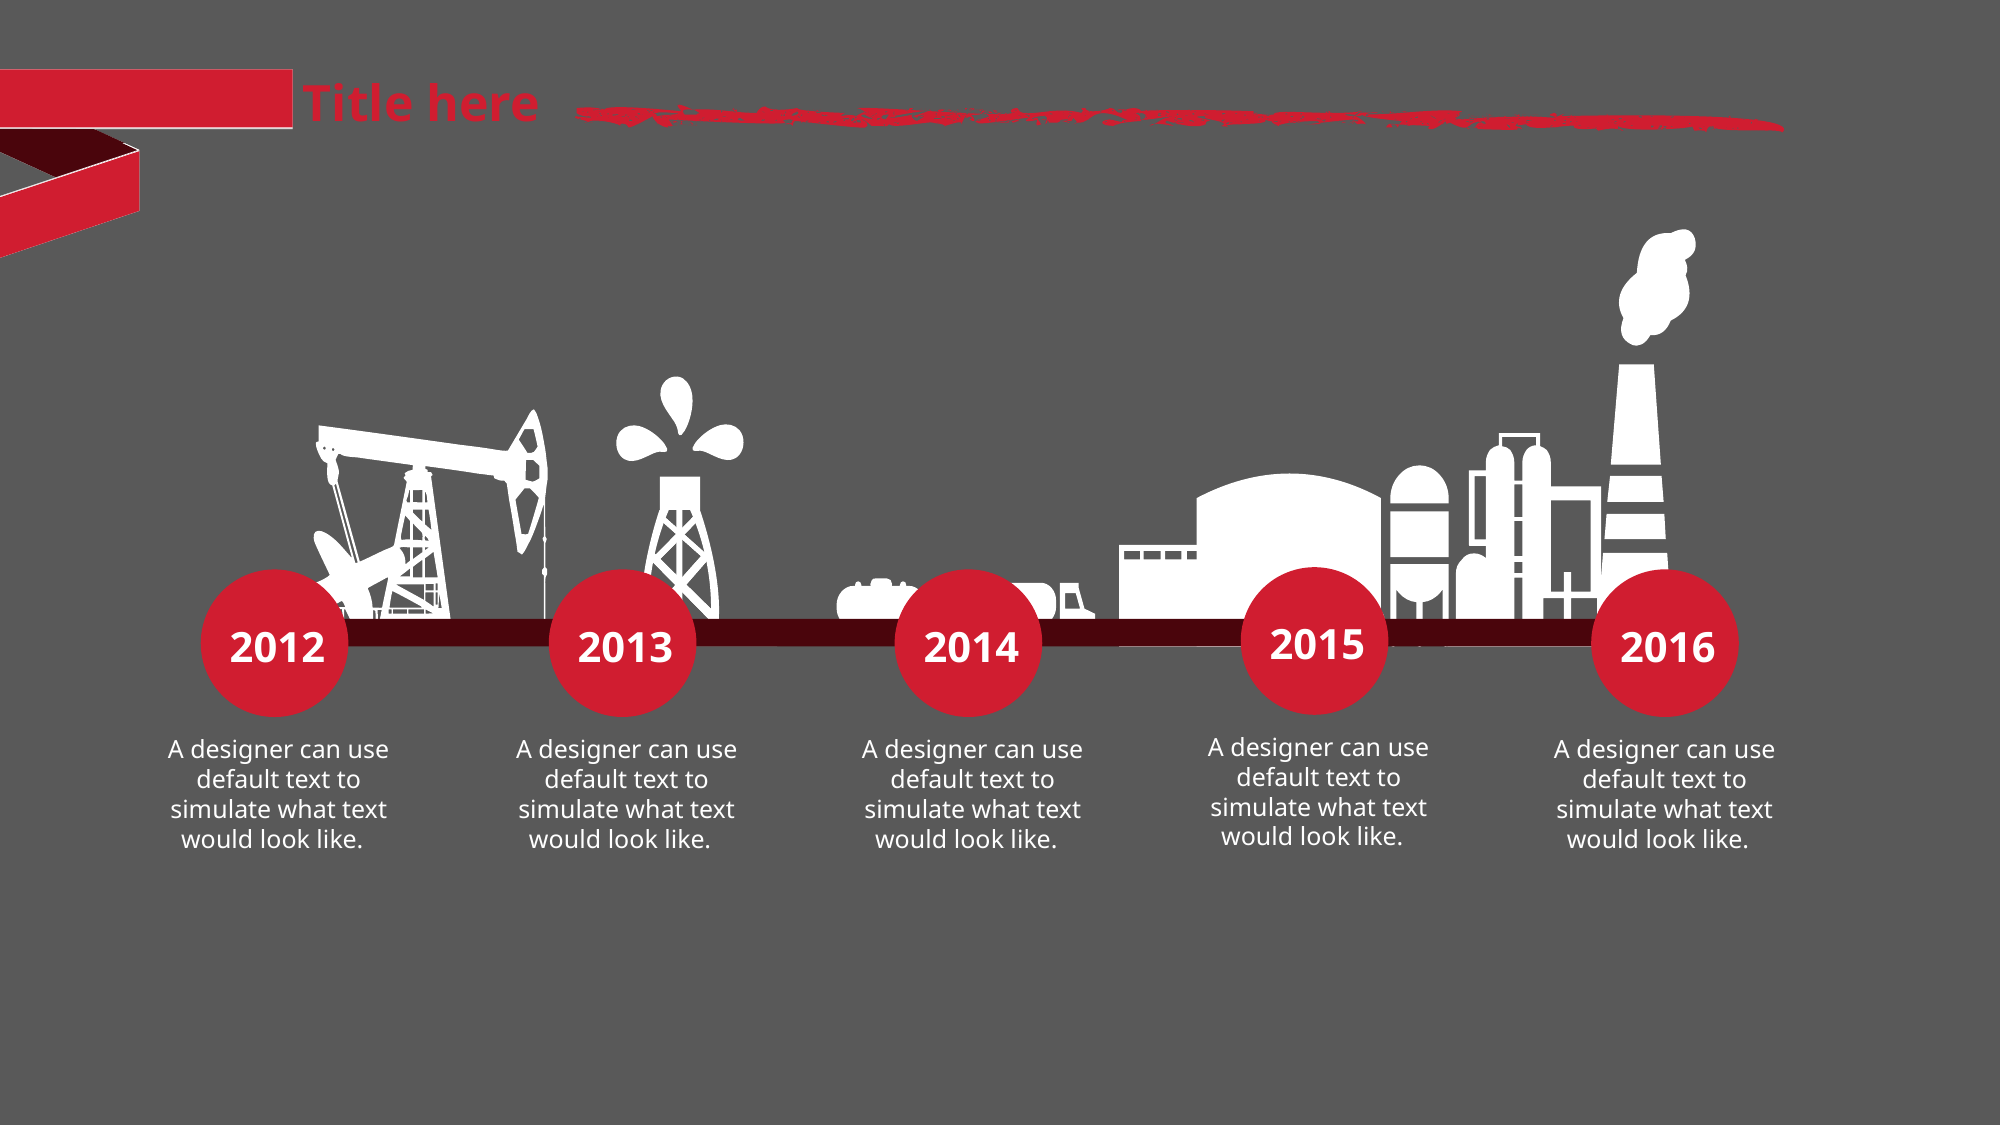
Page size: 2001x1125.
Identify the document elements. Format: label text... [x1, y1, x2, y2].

text_box A designer can use default text to simulate what text would look like. [1530, 733, 1799, 884]
text_box 2016 [1605, 612, 1740, 678]
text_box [0, 64, 1807, 299]
text_box [1590, 647, 1732, 719]
text_box 2013 [562, 647, 698, 678]
text_box 2015 [1254, 647, 1390, 676]
text_box [199, 576, 341, 719]
text_box A designer can use default text to simulate what text would look like. [1184, 731, 1453, 881]
text_box 2012 [214, 612, 350, 678]
text_box A designer can use default text to simulate what text would look like. [838, 733, 1107, 884]
text_box 2014 [908, 647, 1044, 678]
text_box A designer can use default text to simulate what text would look like. [492, 733, 762, 884]
text_box A designer can use default text to simulate what text would look like. [144, 733, 414, 884]
text_box [893, 647, 1035, 719]
text_box [1239, 647, 1381, 716]
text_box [241, 299, 1735, 647]
text_box [547, 647, 689, 719]
